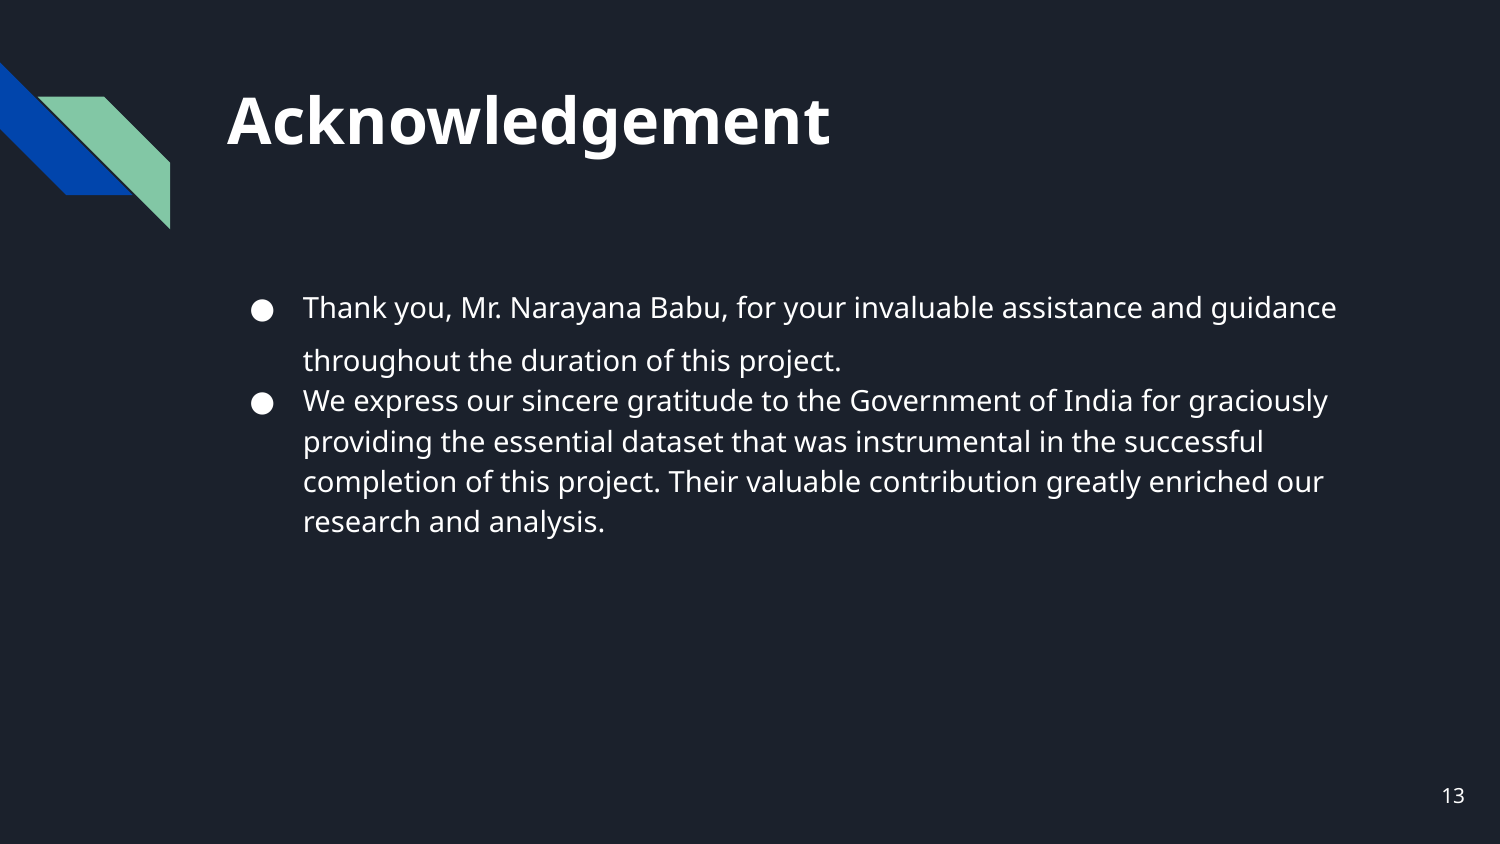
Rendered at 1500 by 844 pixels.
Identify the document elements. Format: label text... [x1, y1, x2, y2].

slide_number ‹#› [1389, 764, 1480, 830]
list Thank you, Mr. Narayana Babu, for your invaluable assistance and guidance throughout the duration of this project. We express our sincere gratitude to the Government of India for graciously providing the essential dataset that was instrumental in the successful completion of this project. Their valuable contribution greatly enriched our research and analysis. [212, 257, 1368, 735]
title Acknowledgement [212, 64, 1368, 215]
